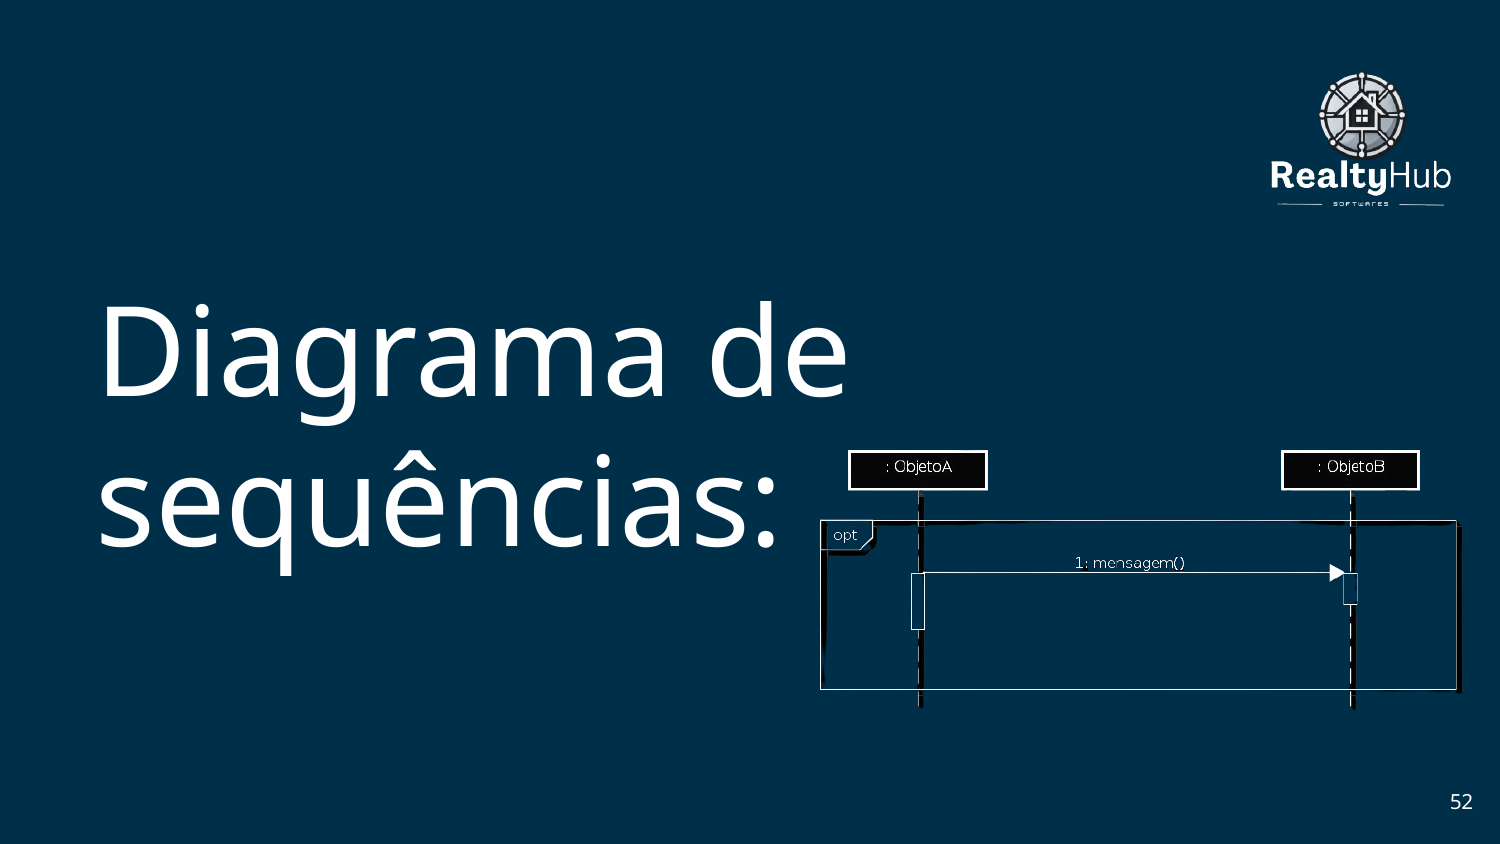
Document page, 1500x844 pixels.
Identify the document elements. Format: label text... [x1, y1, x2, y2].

picture [805, 446, 1473, 713]
title Diagrama de sequências: [80, 86, 1102, 758]
slide_number ‹#› [1398, 770, 1489, 835]
picture [1221, 0, 1500, 280]
